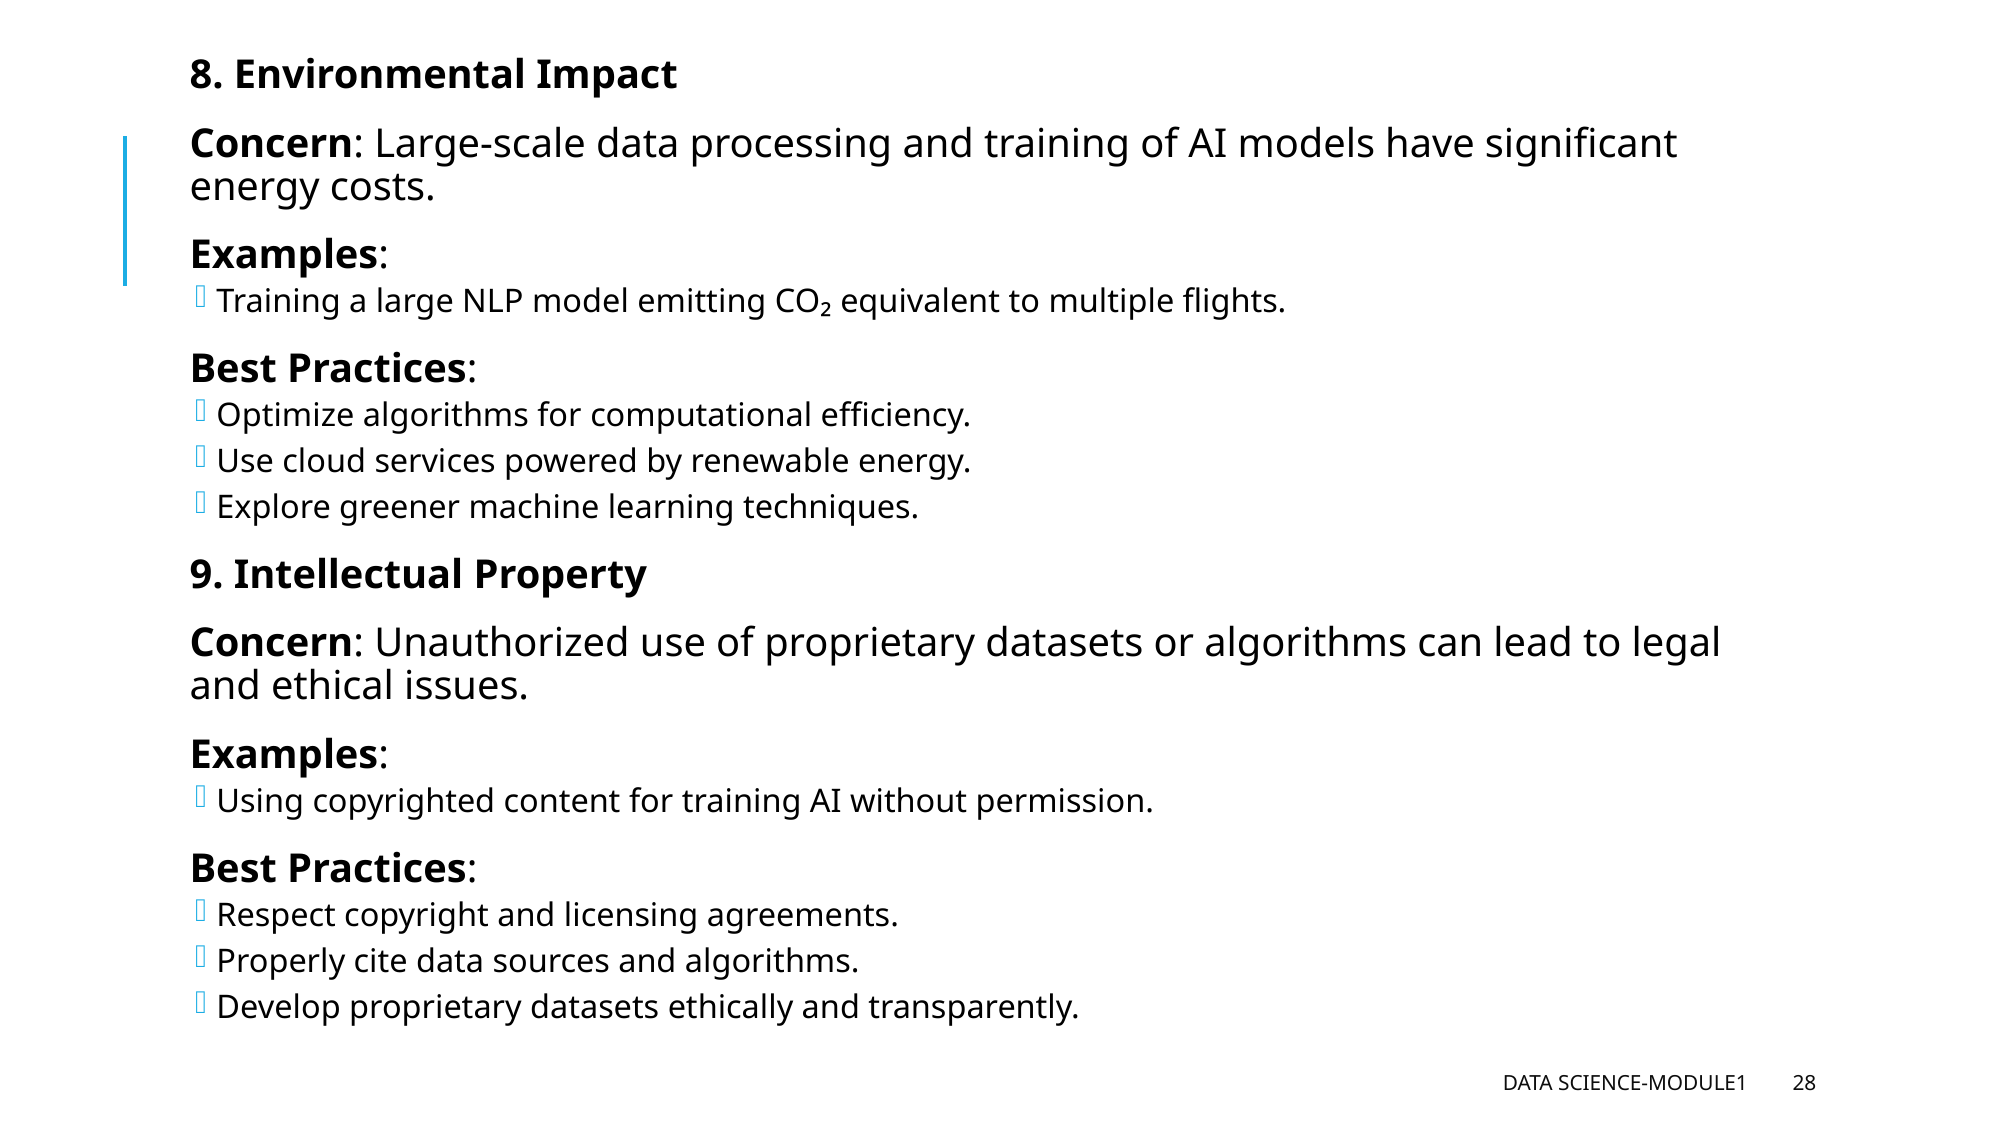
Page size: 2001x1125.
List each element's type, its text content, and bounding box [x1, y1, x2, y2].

footer Data Science-Module1 [794, 1061, 1763, 1107]
slide_number 28 [1777, 1061, 1938, 1107]
list 8. Environmental Impact Concern: Large-scale data processing and training of AI models have significant energy costs. Examples: Training a large NLP model emitting CO₂ equivalent to multiple flights. Best Practices: Optimize algorithms for computational efficiency. Use cloud services powered by renewable energy. Explore greener machine learning techniques. 9. Intellectual Property Concern: Unauthorized use of proprietary datasets or algorithms can lead to legal and ethical issues. Examples: Using copyrighted content for training AI without permission. Best Practices: Respect copyright and licensing agreements. Properly cite data sources and algorithms. Develop proprietary datasets ethically and transparently. [168, 47, 1763, 1035]
